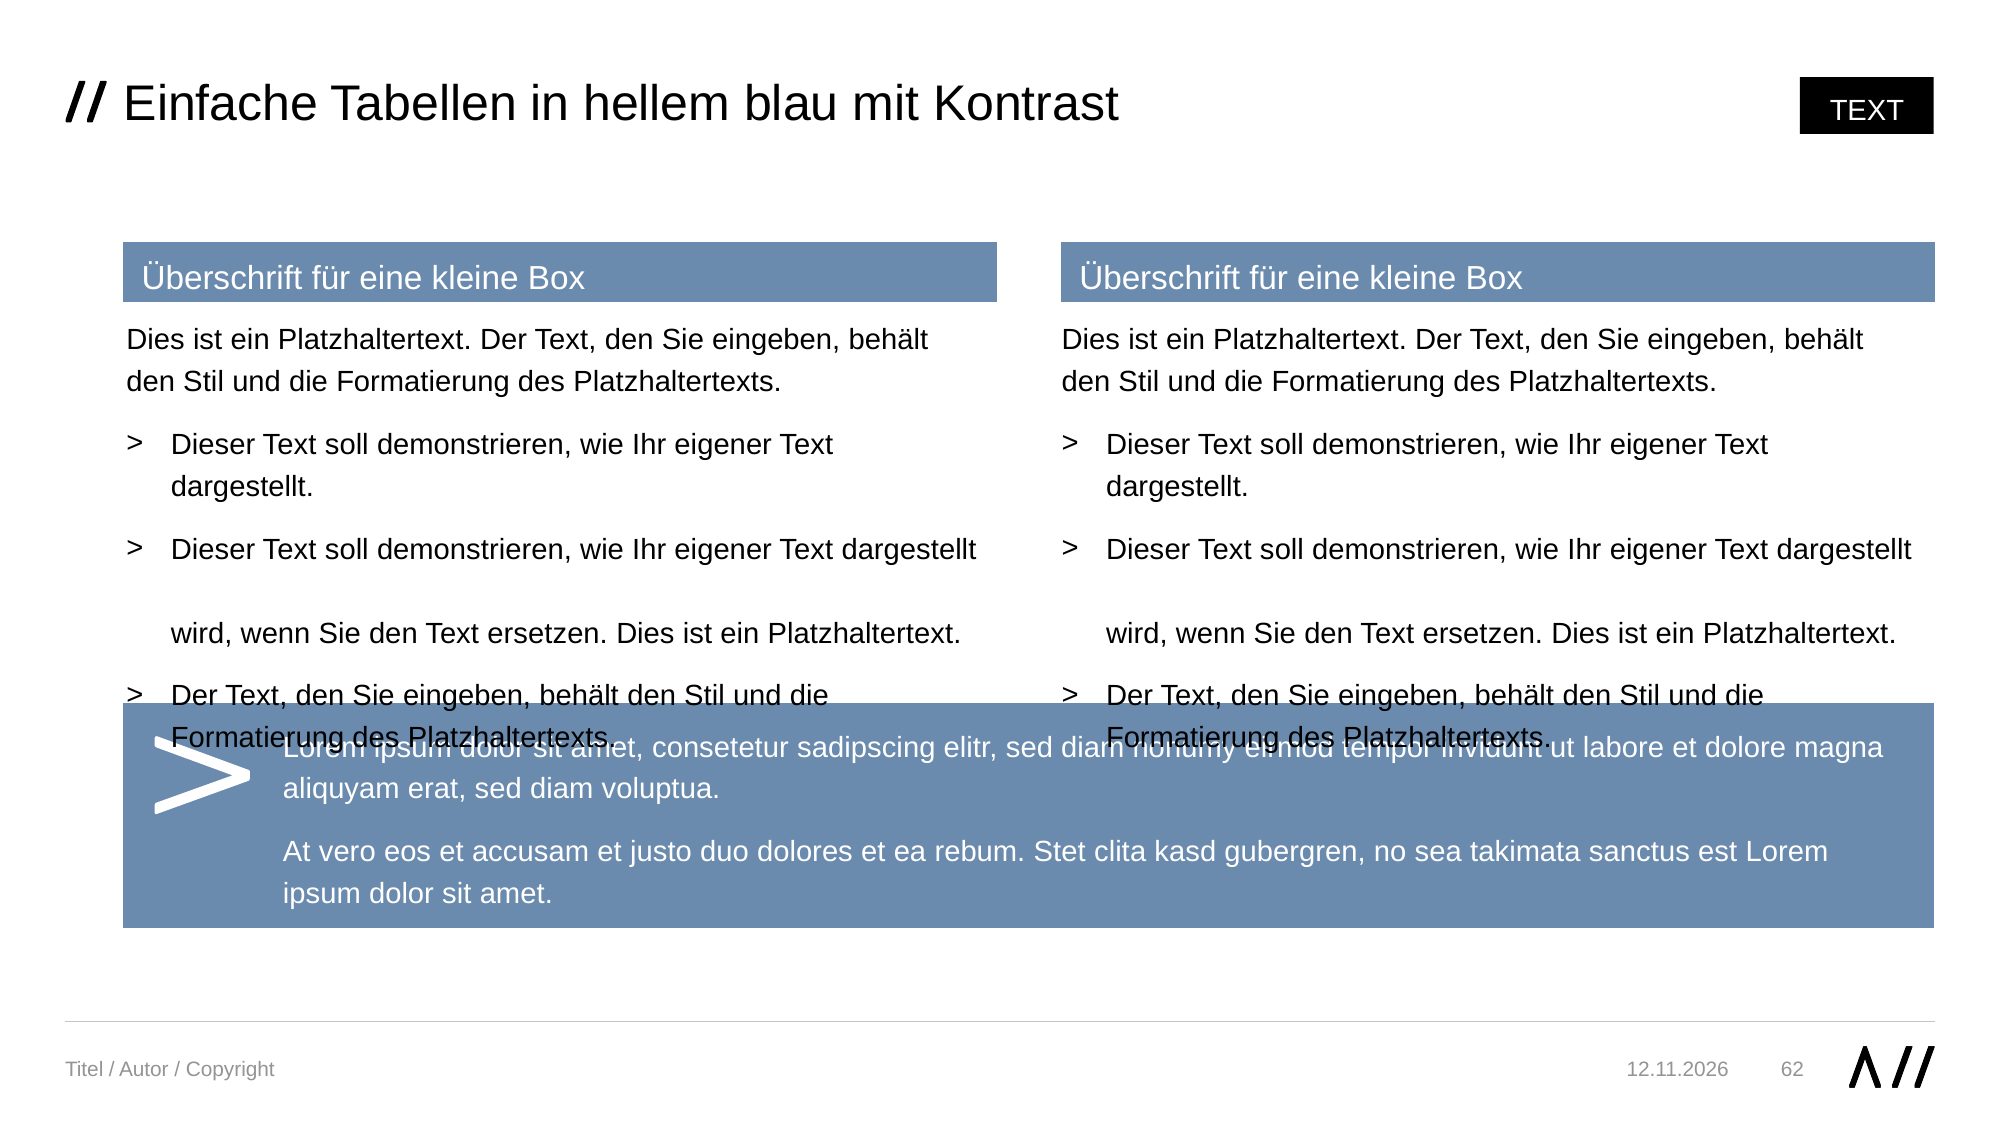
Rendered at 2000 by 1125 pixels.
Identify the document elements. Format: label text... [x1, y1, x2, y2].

text_box Überschrift für eine kleine Box [1061, 242, 1935, 301]
text_box Lorem ipsum dolor sit amet, consetetur sadipscing elitr, sed diam nonumy eirmod tempor invidunt ut labore et dolore magna aliquyam erat, sed diam voluptua. At vero eos et accusam et justo duo dolores et ea rebum. Stet clita kasd gubergren, no sea takimata sanctus est Lorem ipsum dolor sit amet. [123, 703, 1934, 928]
slide_number 62 [1757, 1038, 1804, 1098]
text_box [154, 760, 250, 815]
text_box Dies ist ein Platzhaltertext. Der Text, den Sie eingeben, behält den Stil und die Formatierung des Platzhaltertexts. Dieser Text soll demonstrieren, wie Ihr eigener Text dargestellt. Dieser Text soll demonstrieren, wie Ihr eigener Text dargestellt wird, wenn Sie den Text ersetzen. Dies ist ein Platzhaltertext. Der Text, den Sie eingeben, behält den Stil und die Formatierung des Platzhaltertexts. [1061, 301, 1935, 760]
text_box Dies ist ein Platzhaltertext. Der Text, den Sie eingeben, behält den Stil und die Formatierung des Platzhaltertexts. Dieser Text soll demonstrieren, wie Ihr eigener Text dargestellt. Dieser Text soll demonstrieren, wie Ihr eigener Text dargestellt wird, wenn Sie den Text ersetzen. Dies ist ein Platzhaltertext. Der Text, den Sie eingeben, behält den Stil und die Formatierung des Platzhaltertexts. [126, 301, 1000, 760]
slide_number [1615, 1038, 1729, 1098]
text_box Überschrift für eine kleine Box [123, 242, 997, 302]
footer Titel / Autor / Copyright [64, 1038, 977, 1098]
picture [1849, 1046, 1935, 1088]
title Einfache Tabellen in hellem blau mit Kontrast [124, 76, 1935, 132]
text_box TEXT [1799, 77, 1934, 134]
